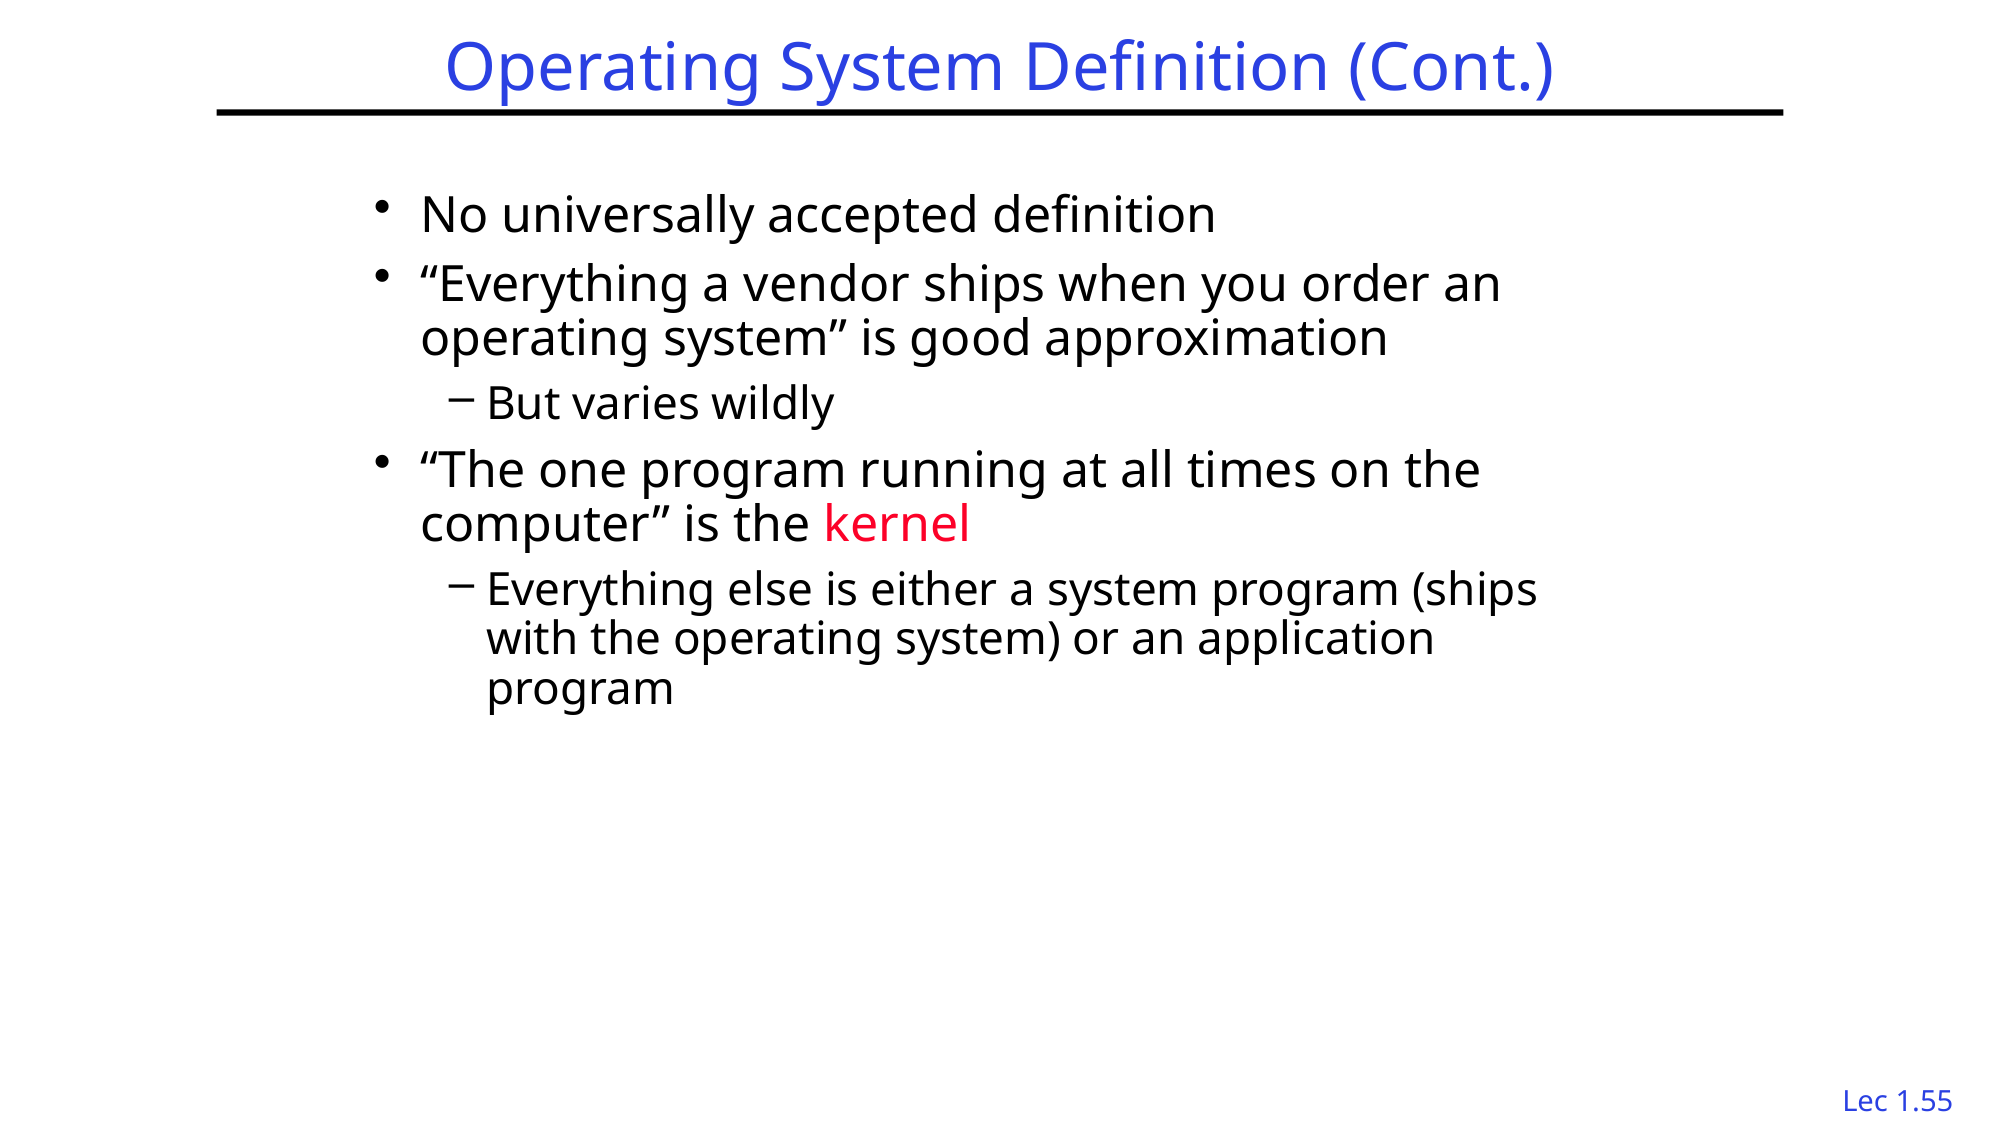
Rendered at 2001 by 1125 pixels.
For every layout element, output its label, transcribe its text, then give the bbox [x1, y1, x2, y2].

list No universally accepted definition “Everything a vendor ships when you order an operating system” is good approximation But varies wildly “The one program running at all times on the computer” is the kernel Everything else is either a system program (ships with the operating system) or an application program [358, 181, 1631, 768]
title Operating System Definition (Cont.) [216, 24, 1784, 113]
